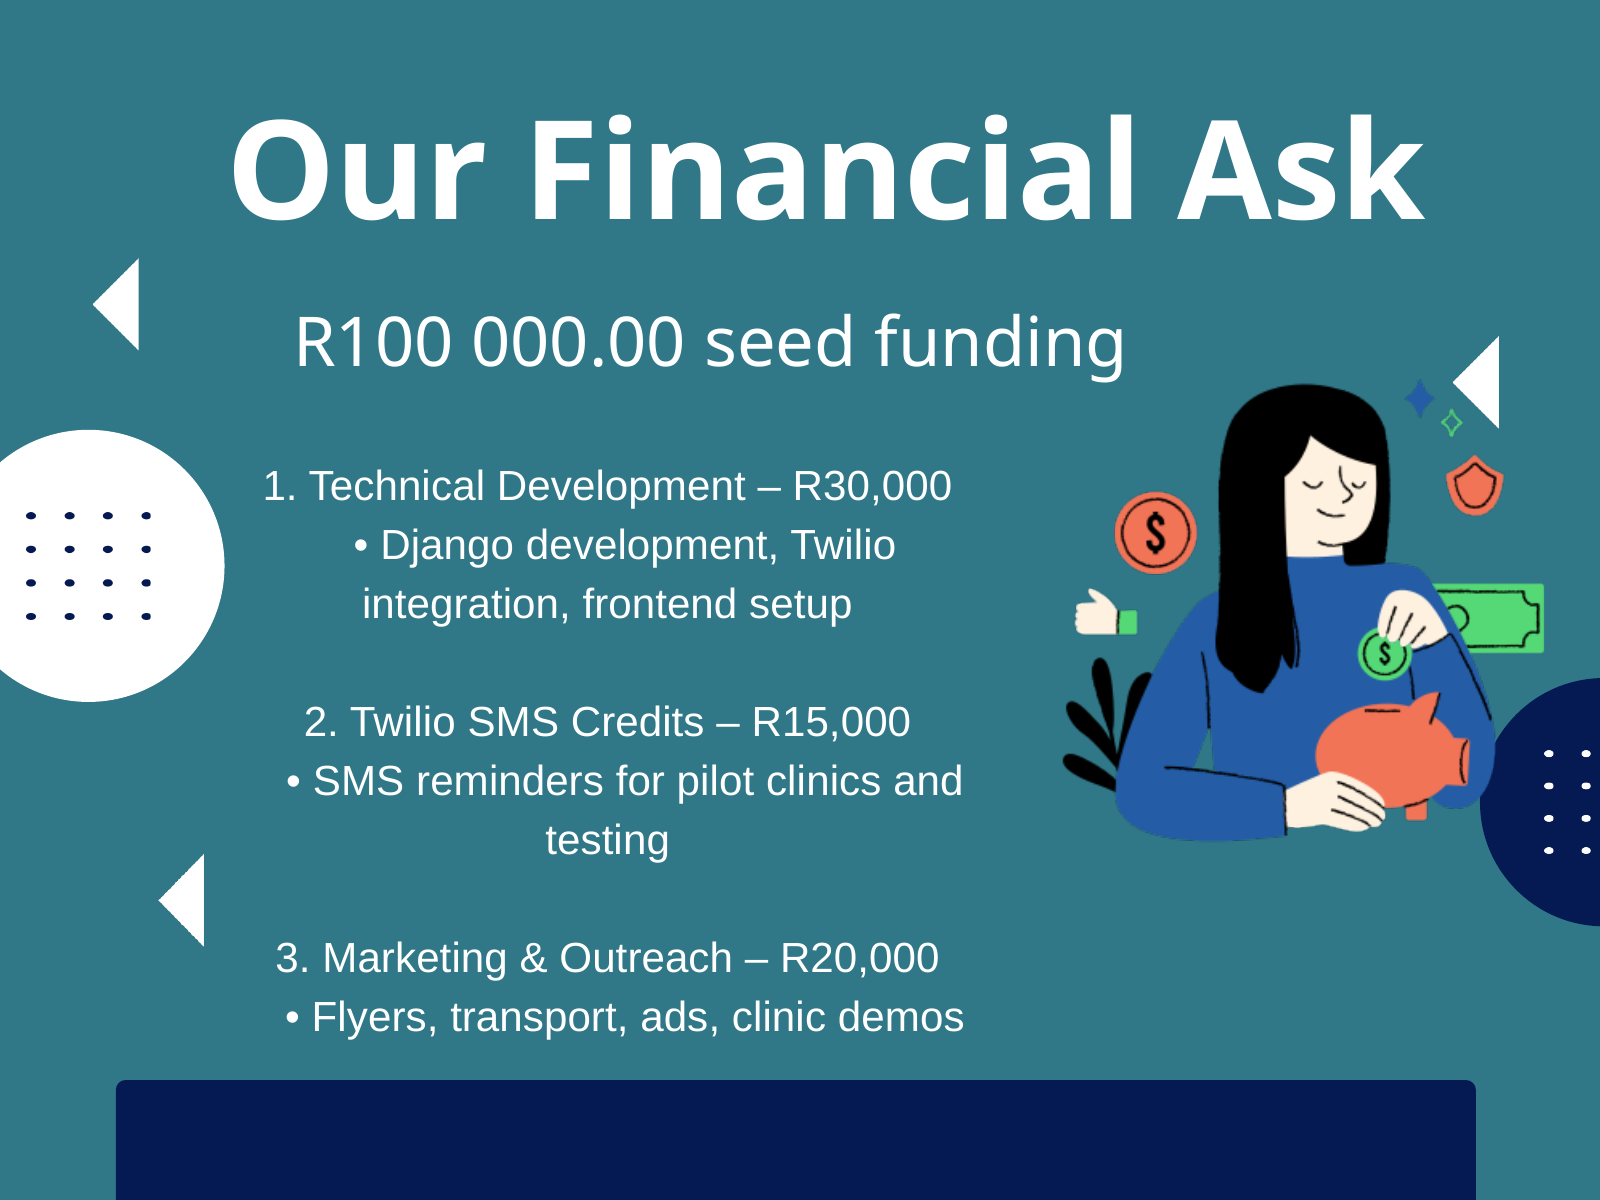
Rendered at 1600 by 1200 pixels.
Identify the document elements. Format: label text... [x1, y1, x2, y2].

text_box R100 000.00 seed funding [0, 284, 1440, 381]
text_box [0, 429, 225, 703]
text_box Our Financial Ask [150, 122, 1503, 247]
text_box [1060, 379, 1545, 860]
text_box [92, 257, 139, 284]
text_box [115, 1079, 1477, 1200]
text_box [1452, 335, 1499, 379]
text_box [158, 853, 204, 947]
text_box 1. Technical Development – R30,000 • Django development, Twilio integration, frontend setup 2. Twilio SMS Credits – R15,000 • SMS reminders for pilot clinics and testing 3. Marketing & Outreach – R20,000 • Flyers, transport, ads, clinic demos [224, 450, 992, 1078]
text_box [1479, 677, 1600, 927]
